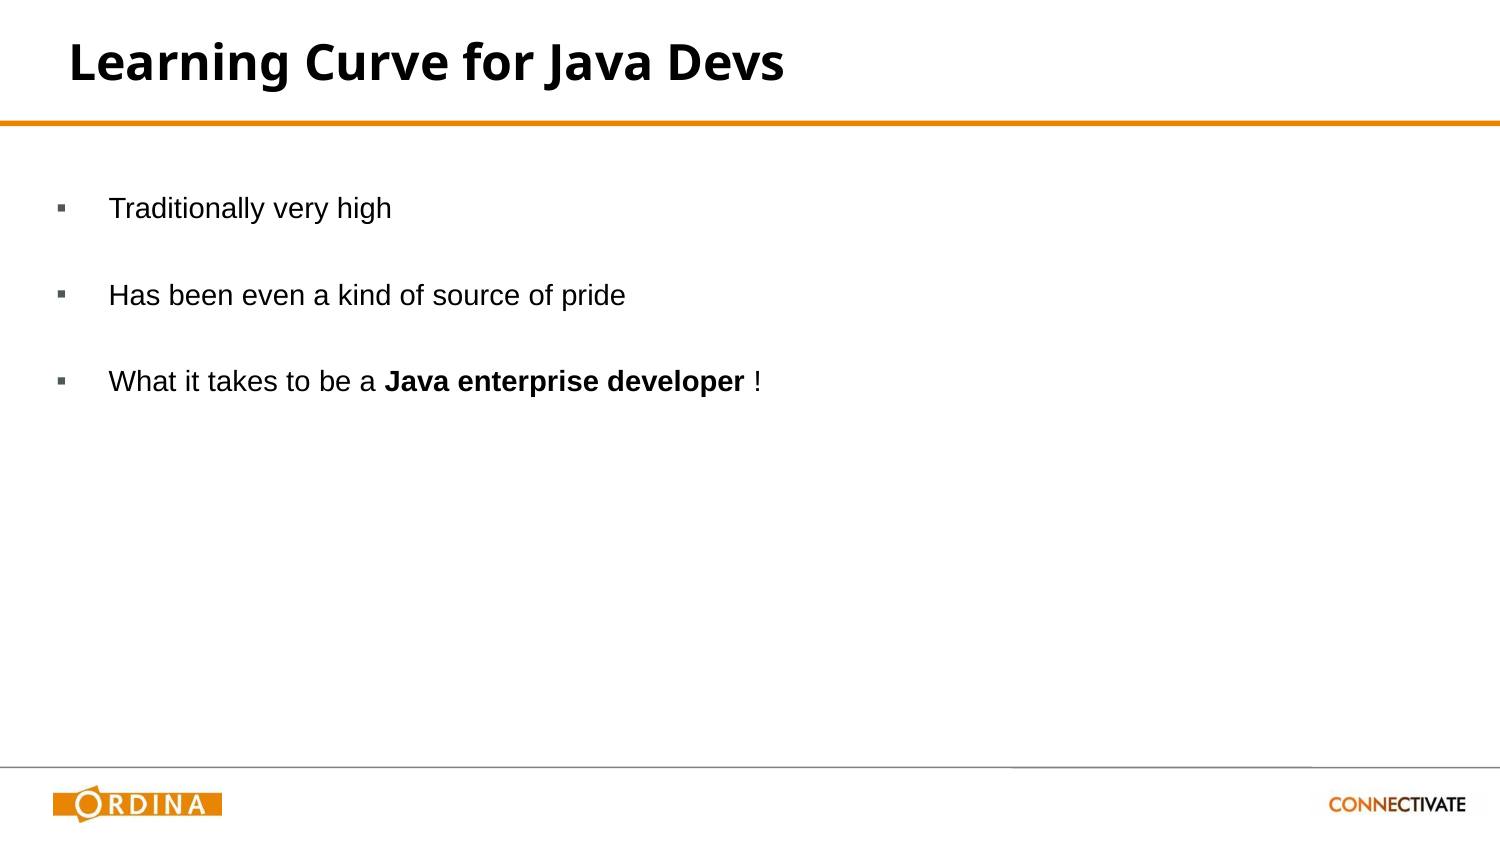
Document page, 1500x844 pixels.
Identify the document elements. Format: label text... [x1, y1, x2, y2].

picture [1310, 790, 1486, 819]
picture [53, 785, 222, 823]
title Learning Curve for Java Devs [53, 0, 1459, 121]
list Traditionally very high Has been even a kind of source of pride What it takes to be a Java enterprise developer ! [18, 139, 1460, 750]
